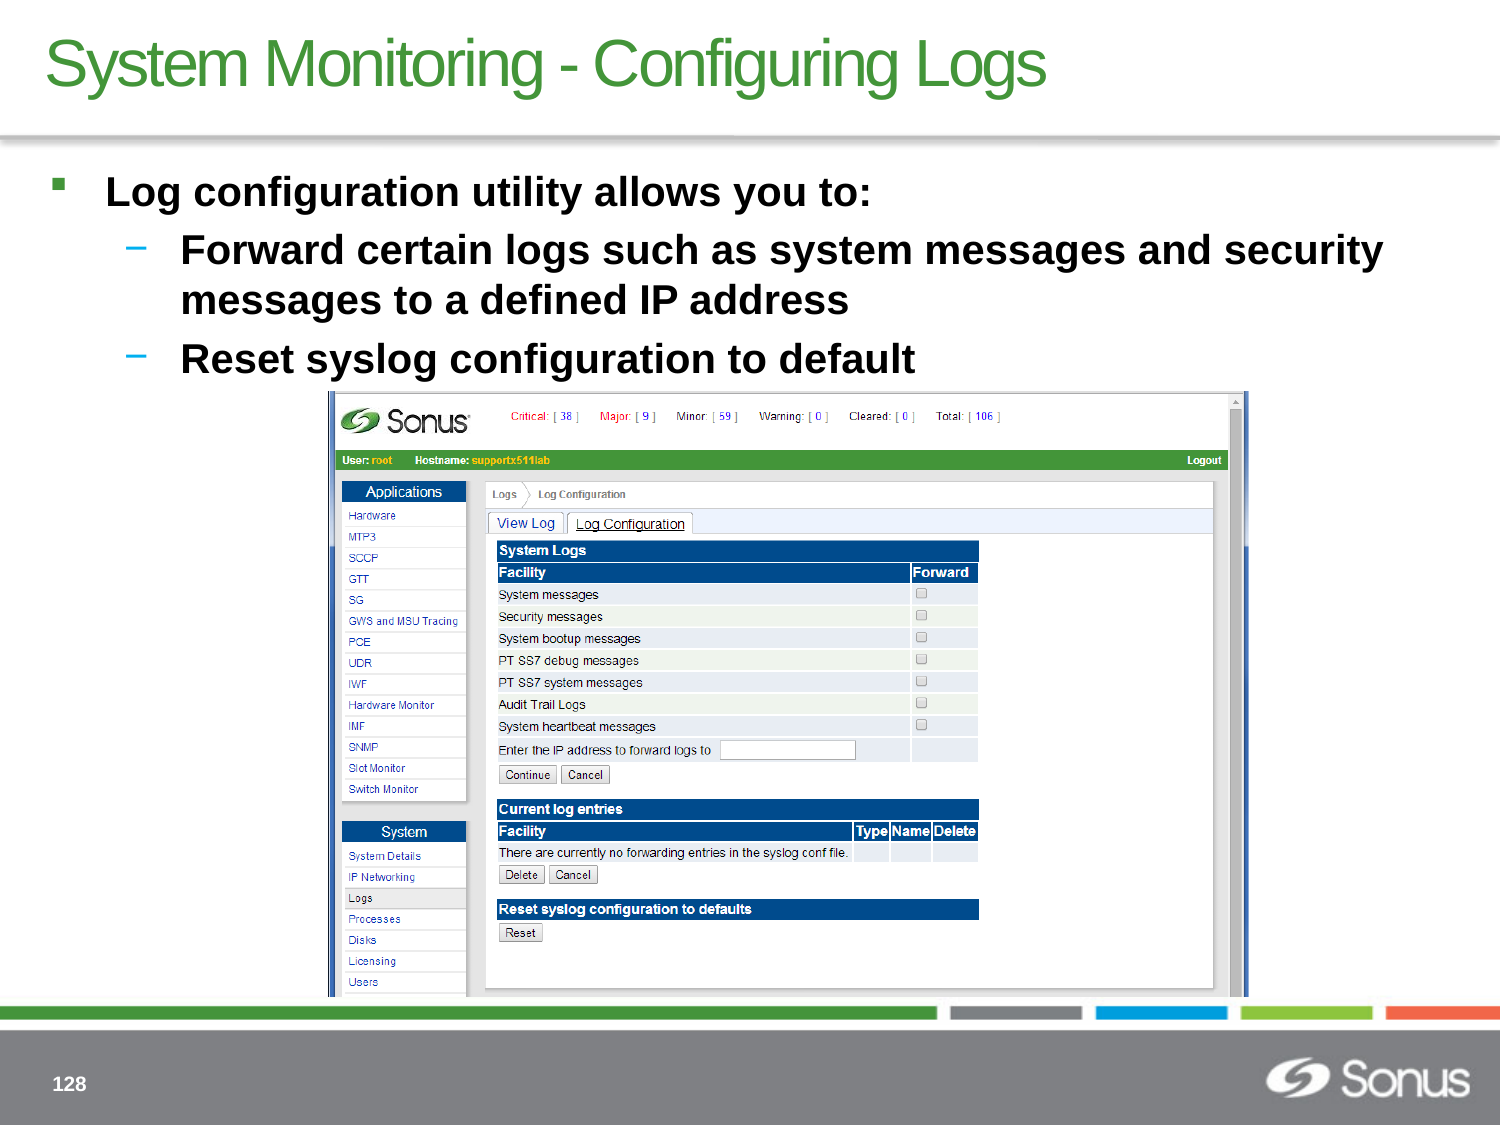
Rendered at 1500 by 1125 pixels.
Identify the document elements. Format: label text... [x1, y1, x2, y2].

title System Monitoring - Configuring Logs [29, 24, 1471, 105]
picture [0, 140, 1500, 1125]
picture [0, 0, 1500, 135]
text_box Log configuration utility allows you to: Forward certain logs such as system messages and security messages to a defined IP address Reset syslog configuration to default [34, 157, 1416, 424]
